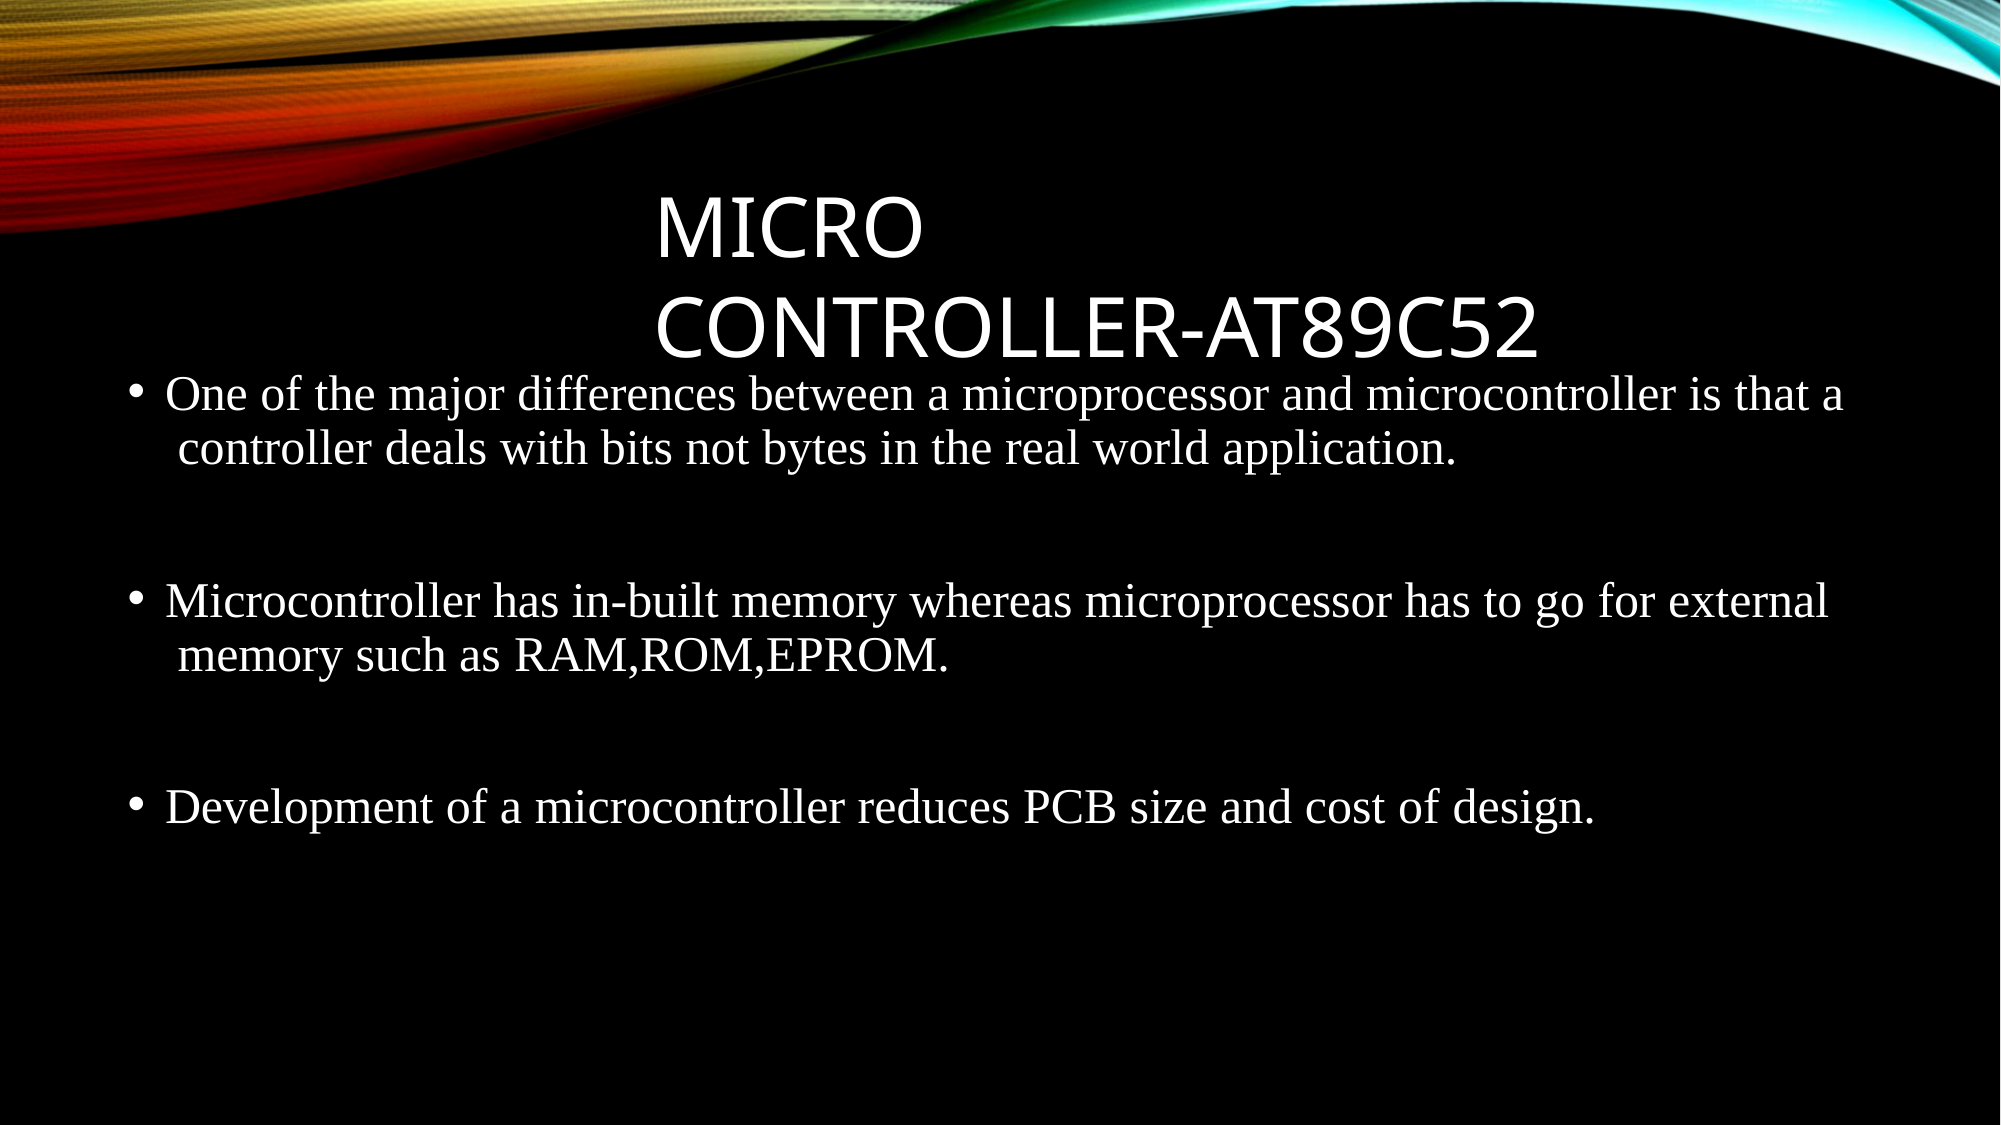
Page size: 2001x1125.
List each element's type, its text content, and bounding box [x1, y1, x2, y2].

text_box One of the major differences between a microprocessor and microcontroller is that a controller deals with bits not bytes in the real world application. Microcontroller has in-built memory whereas microprocessor has to go for external memory such as RAM,ROM,EPROM. Development of a microcontroller reduces PCB size and cost of design. [125, 357, 1853, 834]
picture [0, 0, 2000, 237]
title MICRO CONTROLLER-AT89C52 [125, 172, 1875, 375]
